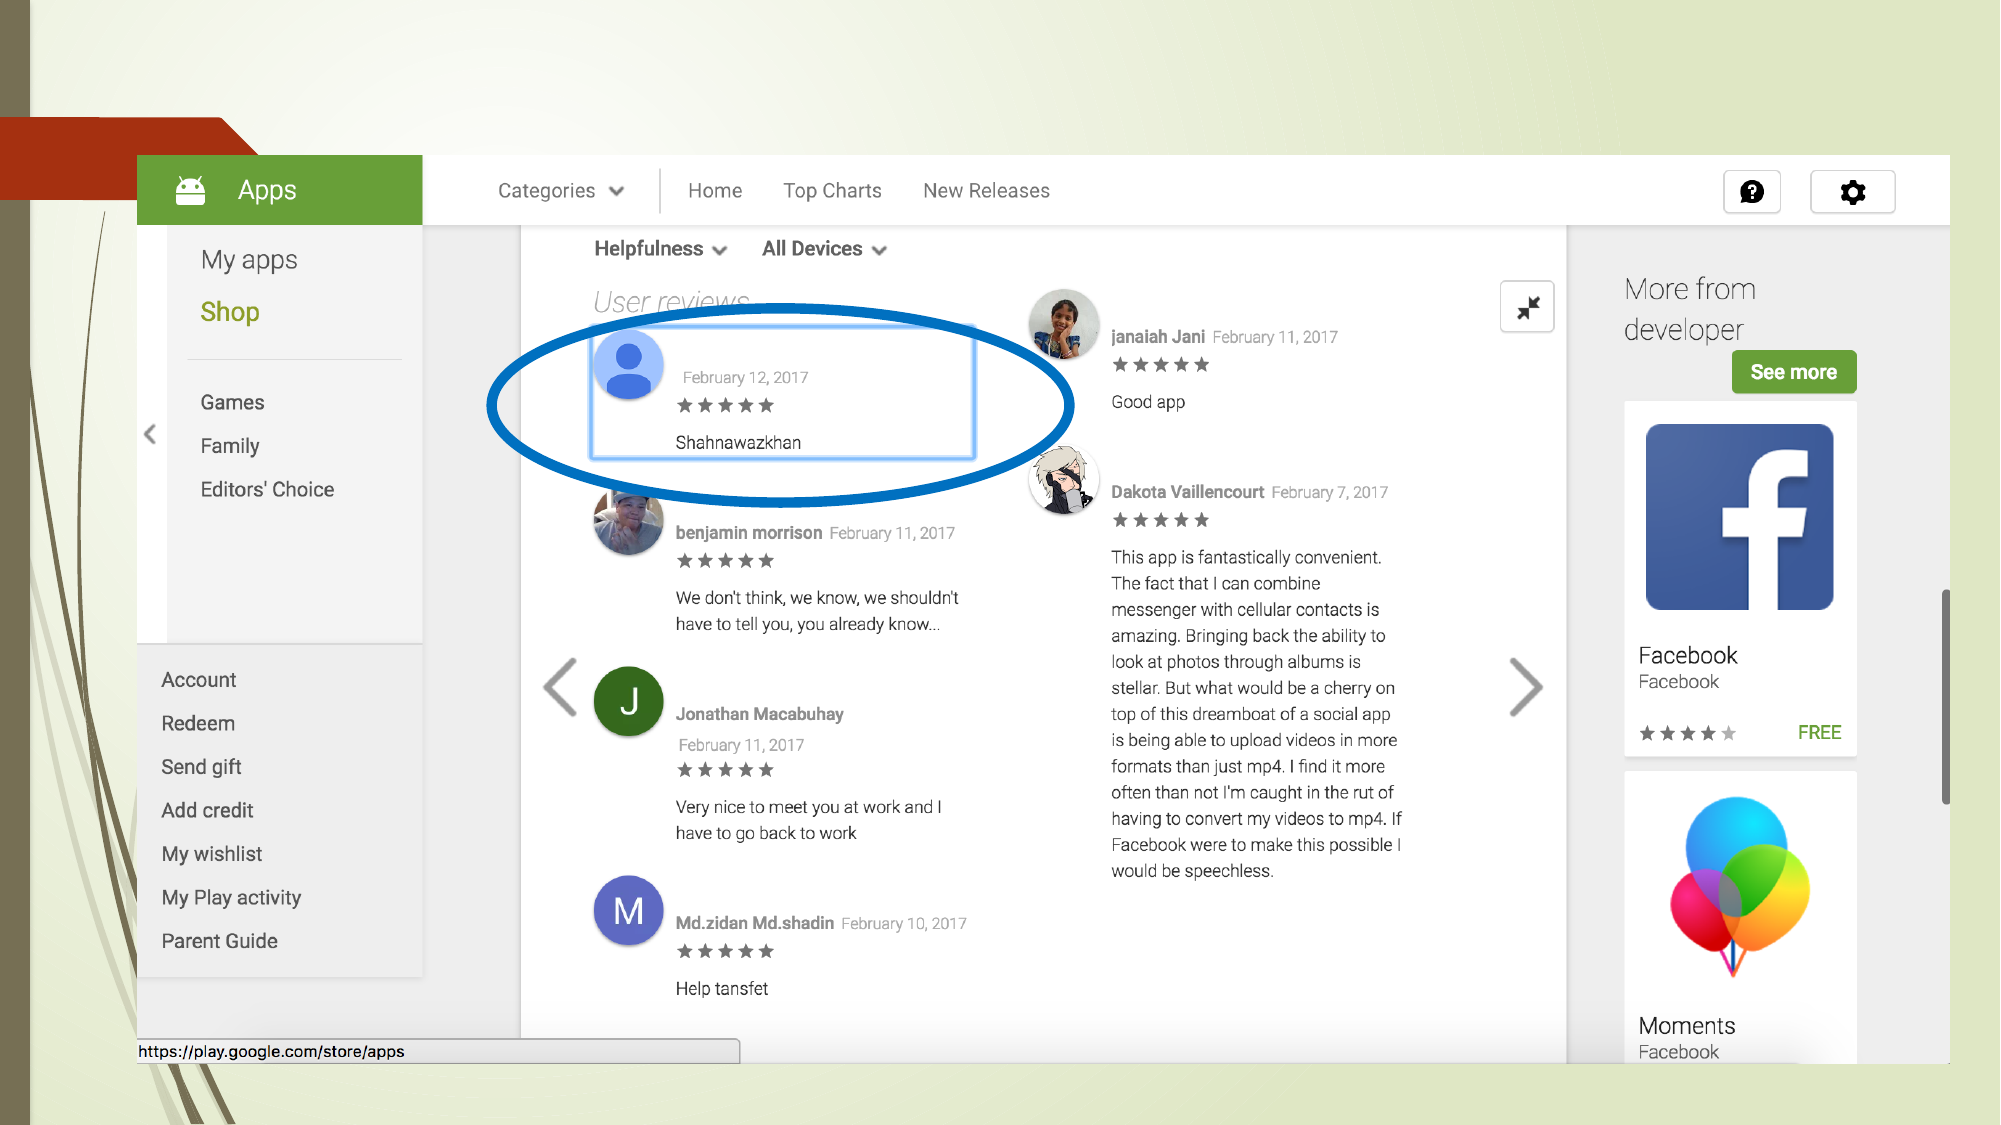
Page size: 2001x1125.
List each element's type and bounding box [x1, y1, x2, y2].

picture [137, 155, 1951, 1065]
